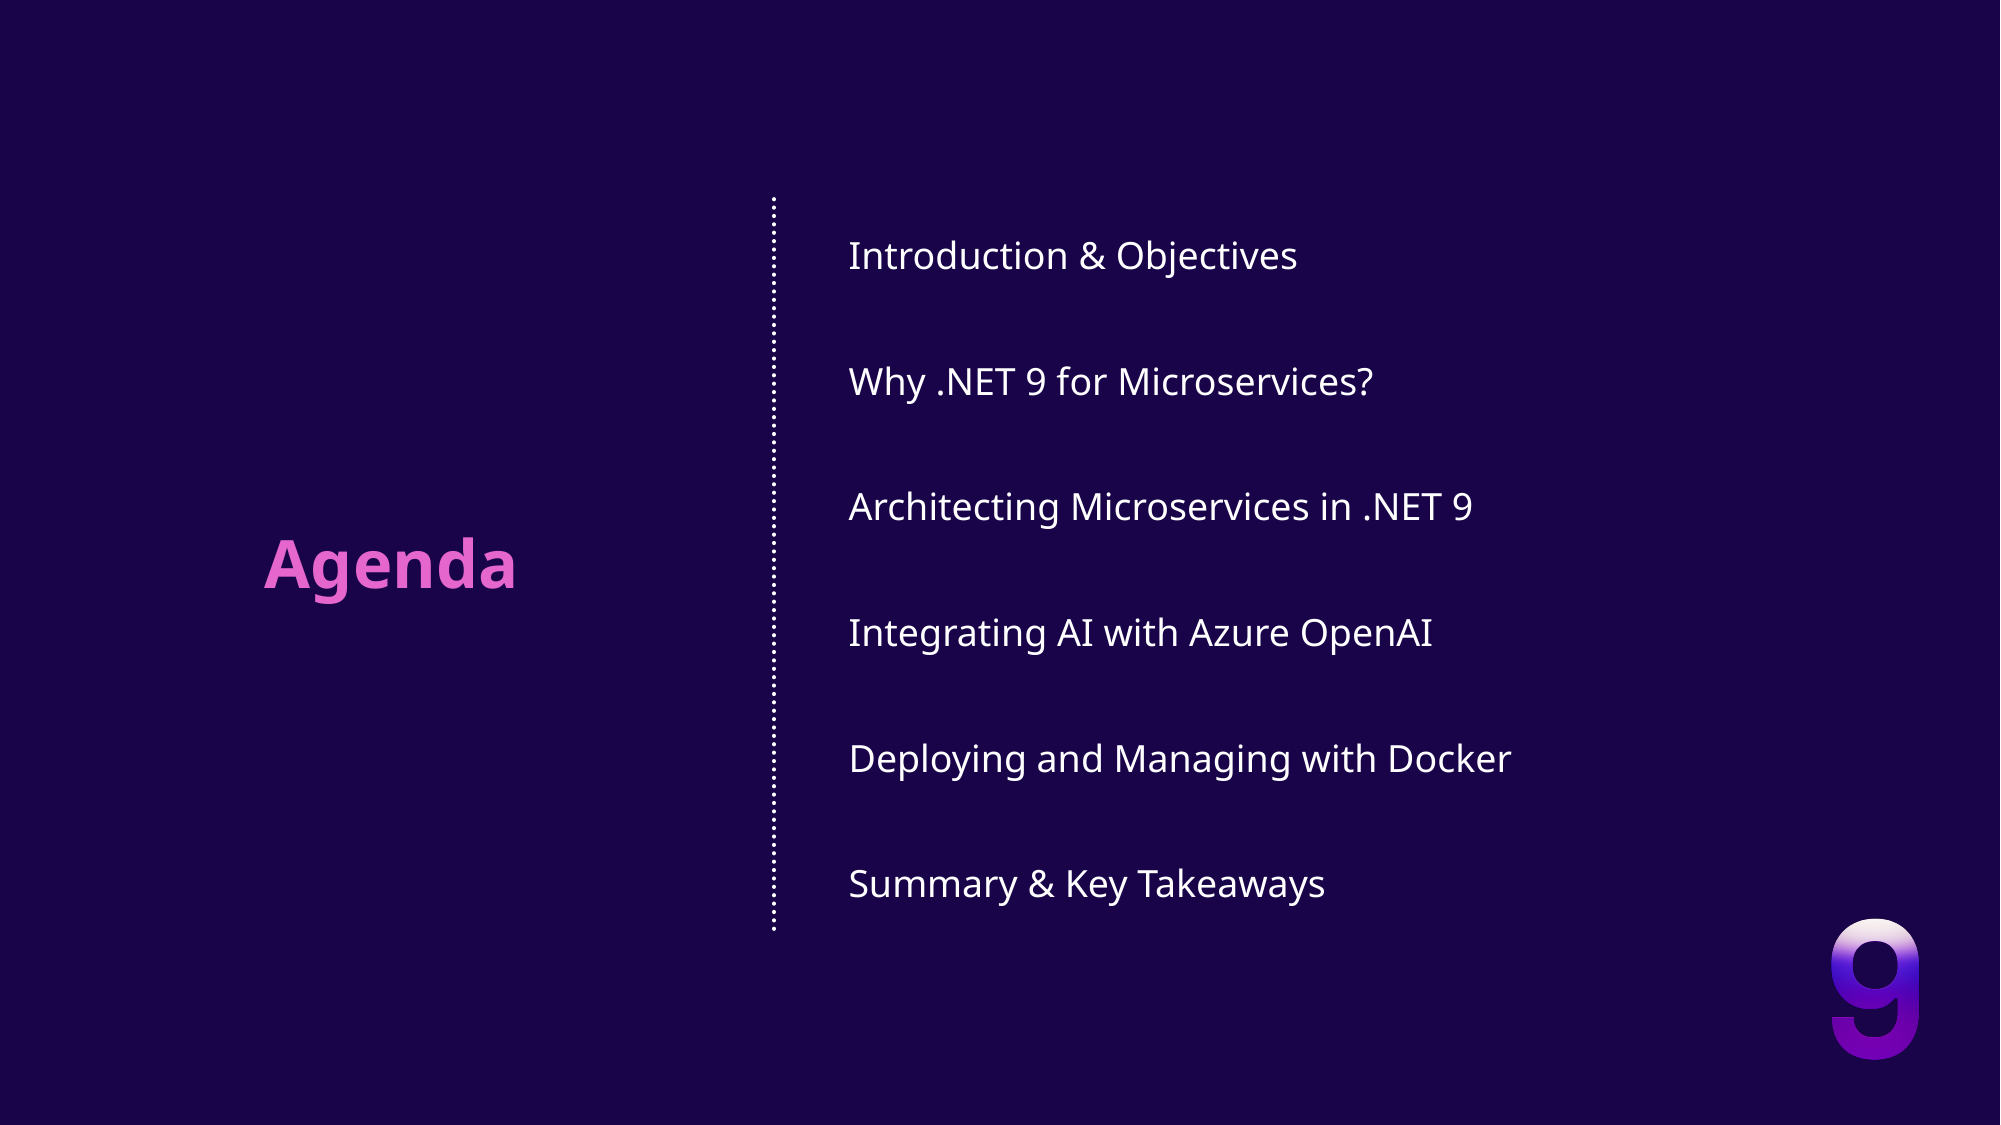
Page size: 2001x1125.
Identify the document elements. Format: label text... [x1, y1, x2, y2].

list Deploying and Managing with Docker [848, 734, 1698, 781]
list Introduction & Objectives [848, 231, 1698, 278]
list Why .NET 9 for Microservices? [848, 357, 1698, 403]
list Architecting Microservices in .NET 9 [848, 483, 1698, 529]
list Agenda [95, 522, 689, 603]
list Integrating AI with Azure OpenAI [848, 608, 1698, 655]
list Summary & Key Takeaways [848, 860, 1698, 906]
picture [1792, 897, 1961, 1084]
